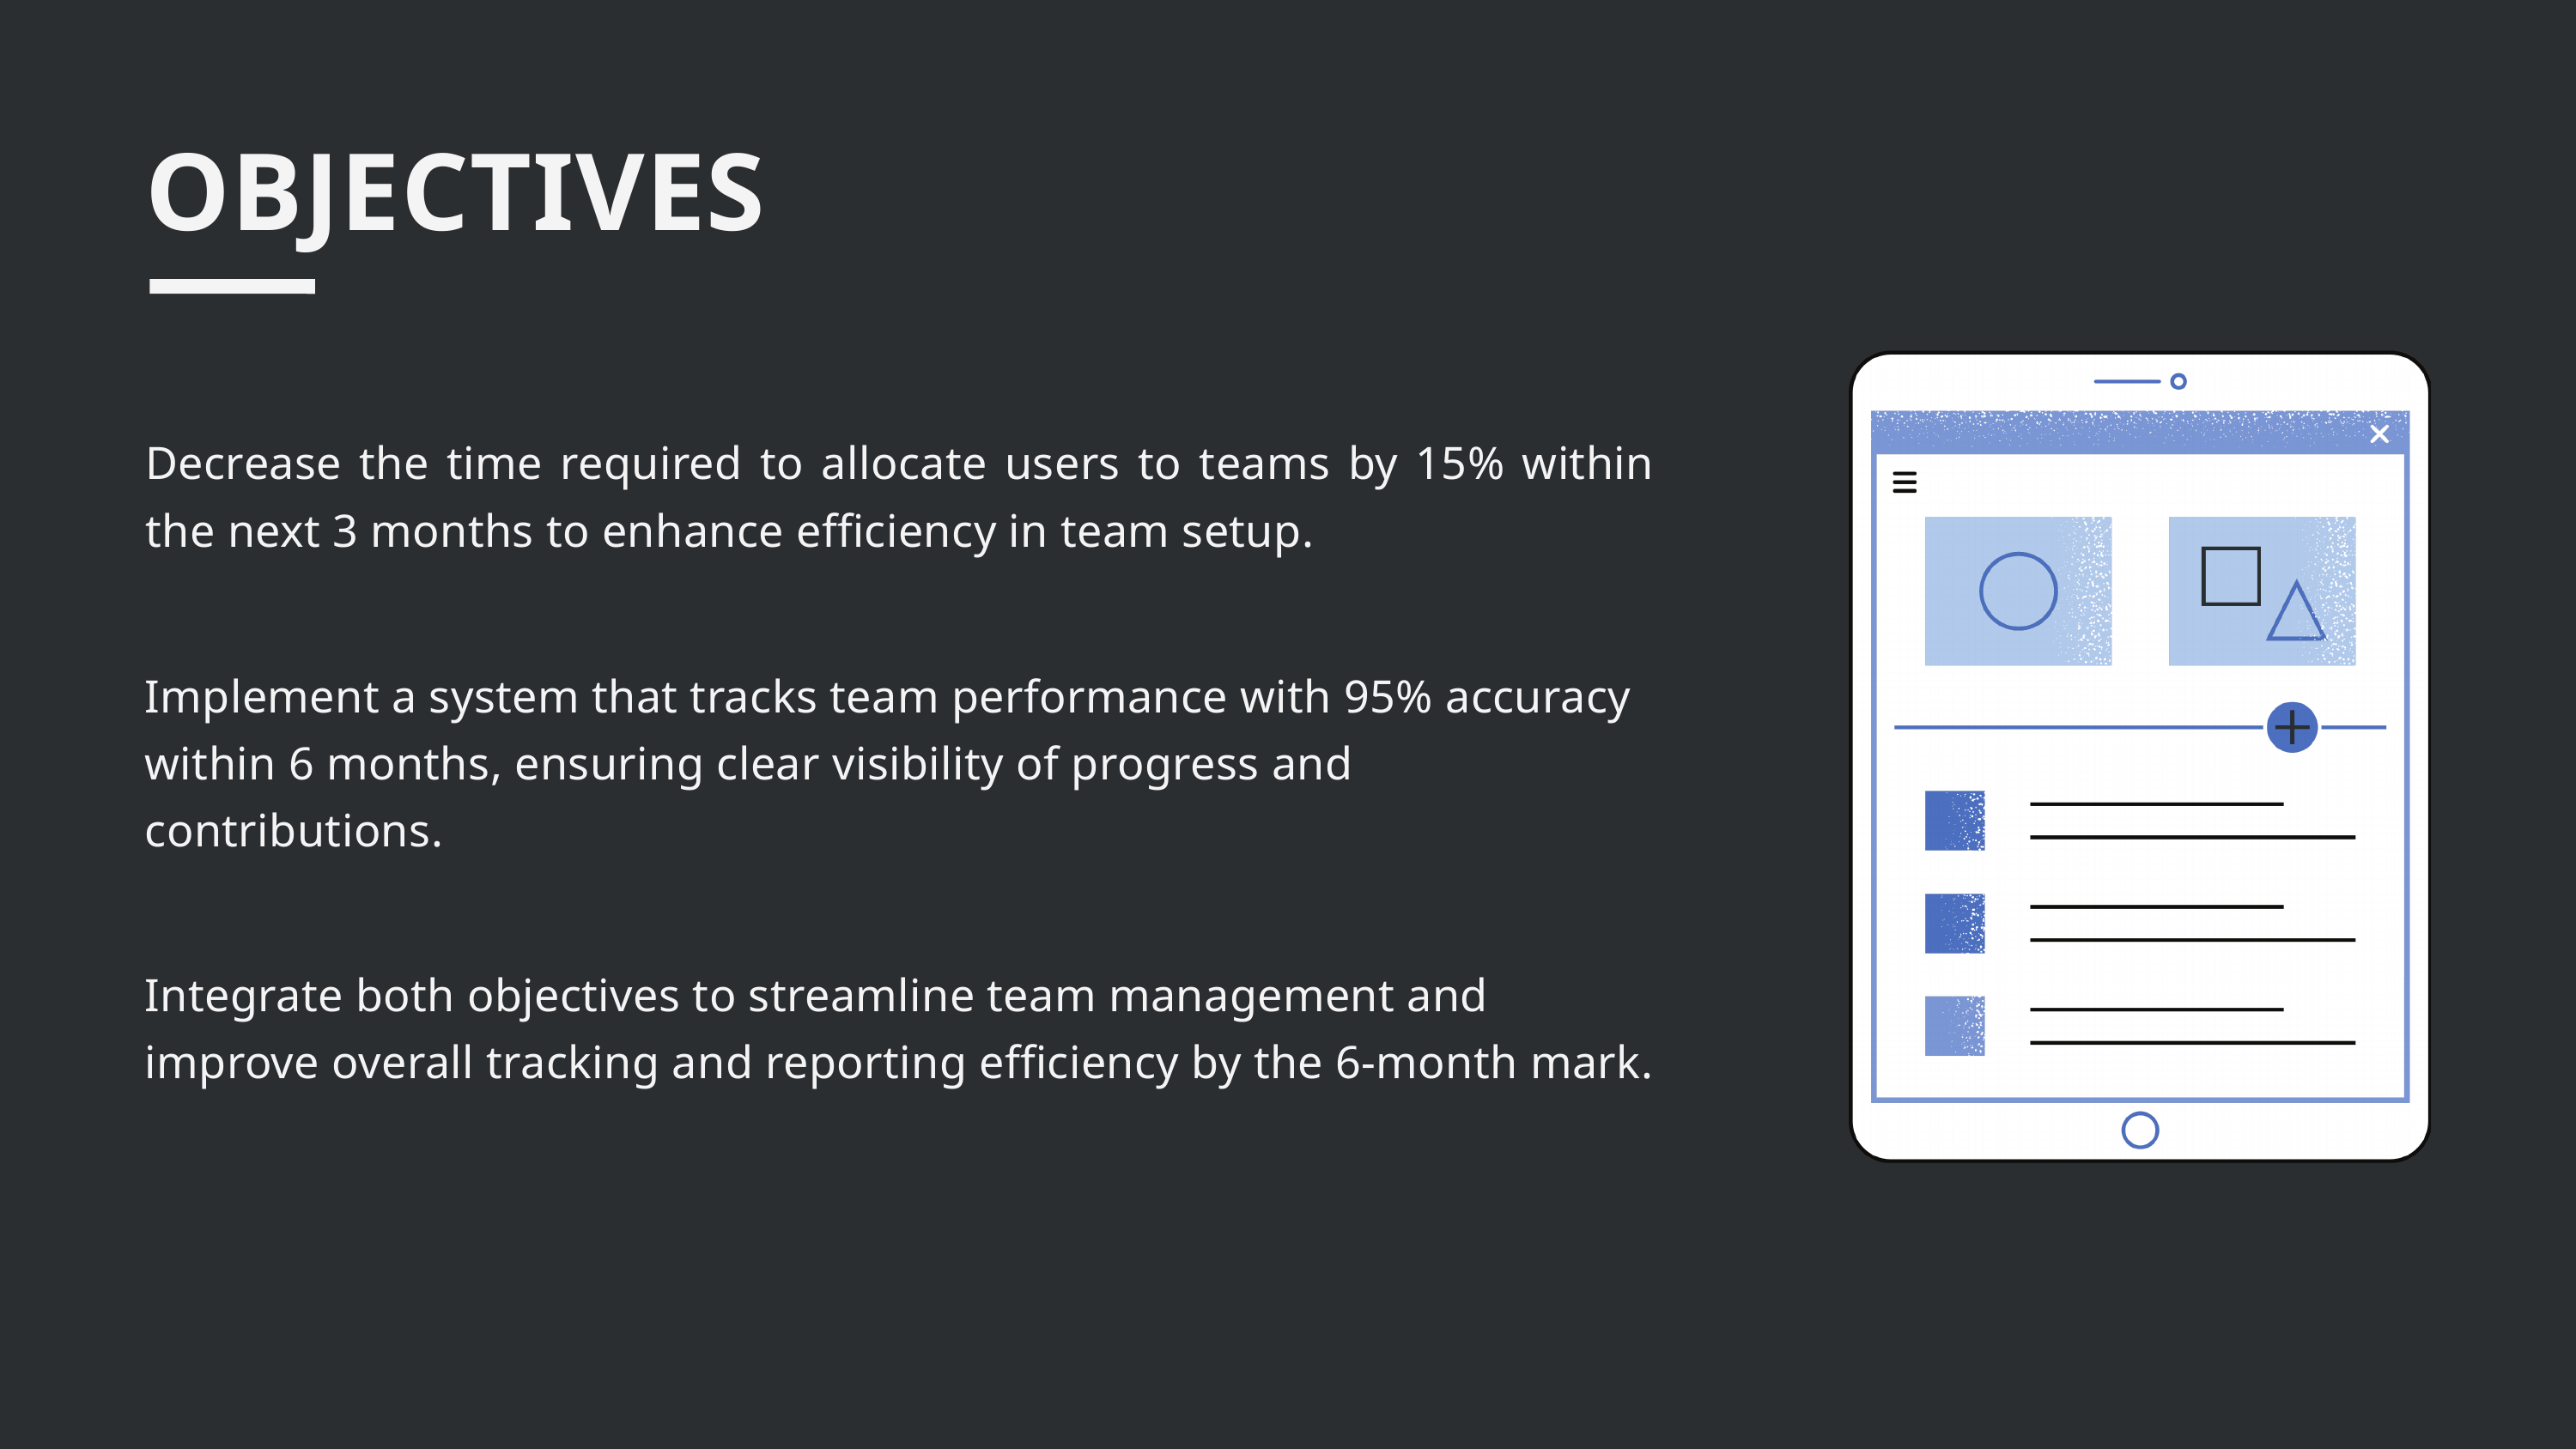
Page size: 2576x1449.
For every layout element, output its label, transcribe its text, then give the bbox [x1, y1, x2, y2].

text_box Implement a system that tracks team performance with 95% accuracy within 6 months, ensuring clear visibility of progress and contributions. [144, 654, 1657, 856]
text_box OBJECTIVES [145, 145, 1385, 252]
text_box Integrate both objectives to streamline team management and improve overall tracking and reporting efficiency by the 6-month mark. [144, 953, 1657, 1088]
text_box [1848, 350, 2432, 1164]
text_box Decrease the time required to allocate users to teams by 15% within the next 3 months to enhance efficiency in team setup. [145, 421, 1657, 556]
